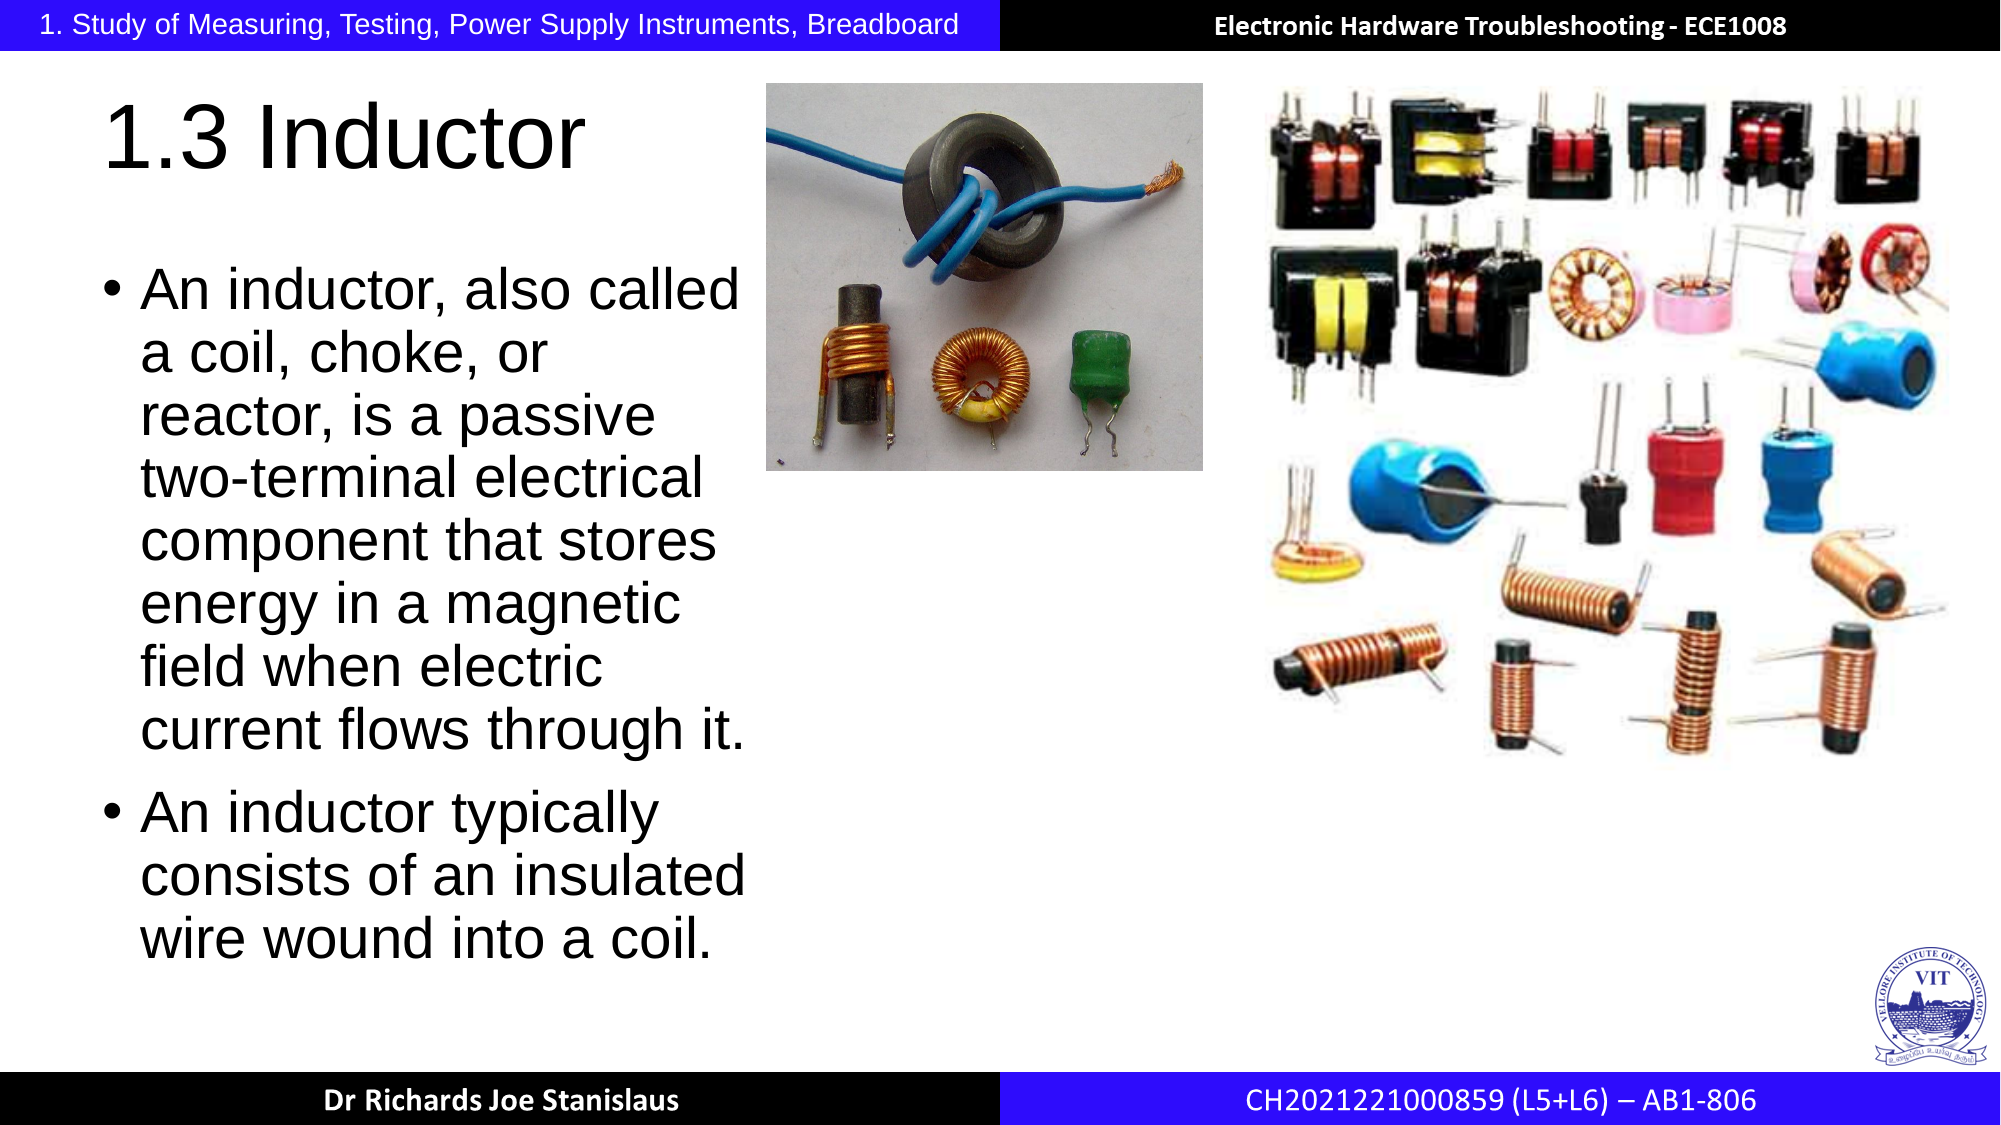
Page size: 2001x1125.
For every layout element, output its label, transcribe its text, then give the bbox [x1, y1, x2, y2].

footer 1. Study of Measuring, Testing, Power Supply Instruments, Breadboard [0, 0, 1000, 53]
list An inductor, also called a coil, choke, or reactor, is a passive two-terminal electrical component that stores energy in a magnetic field when electric current flows through it. An inductor typically consists of an insulated wire wound into a coil. [87, 251, 767, 1014]
title 1.3 Inductor [87, 43, 1928, 235]
picture [0, 0, 2001, 1125]
